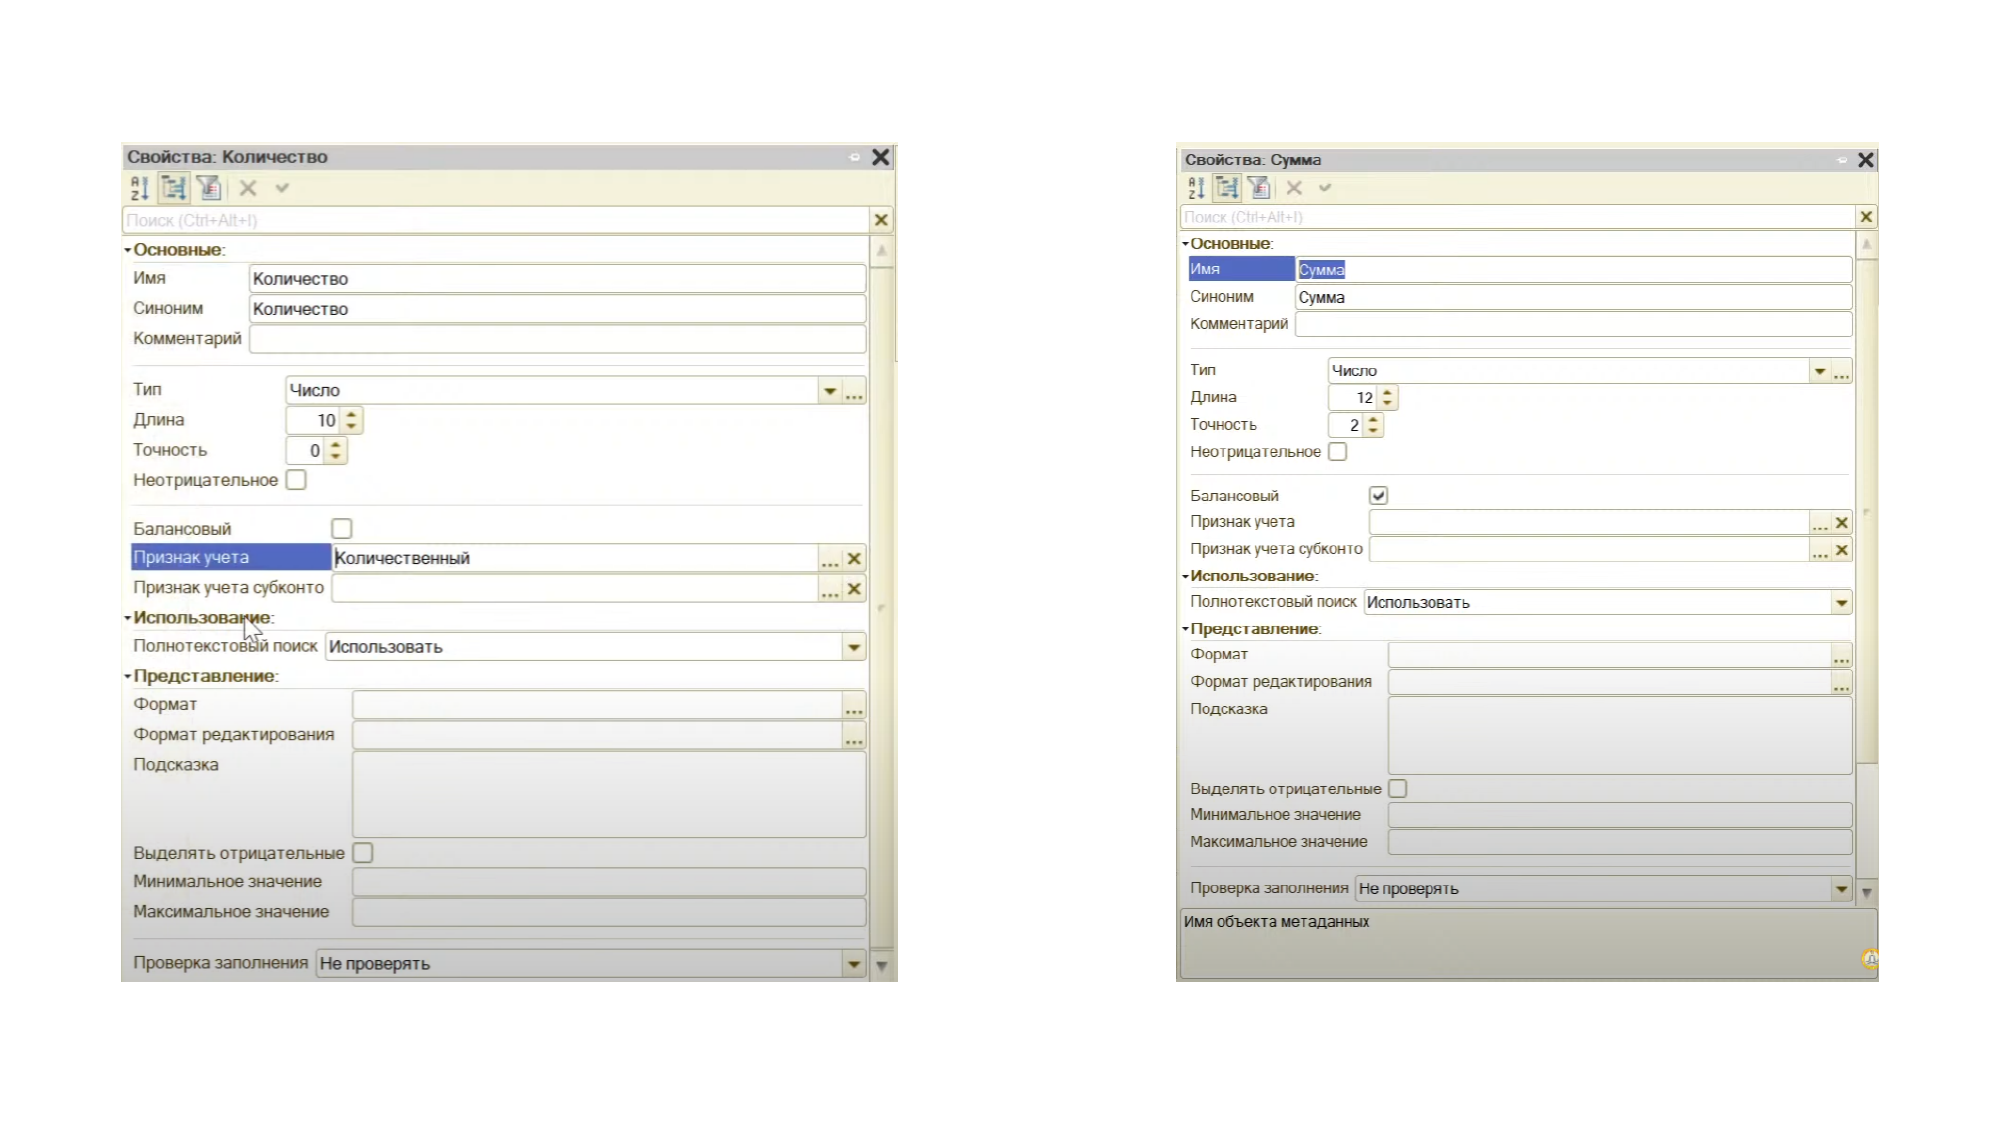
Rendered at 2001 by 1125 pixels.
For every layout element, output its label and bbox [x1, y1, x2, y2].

picture [120, 142, 898, 982]
picture [1176, 142, 1879, 982]
